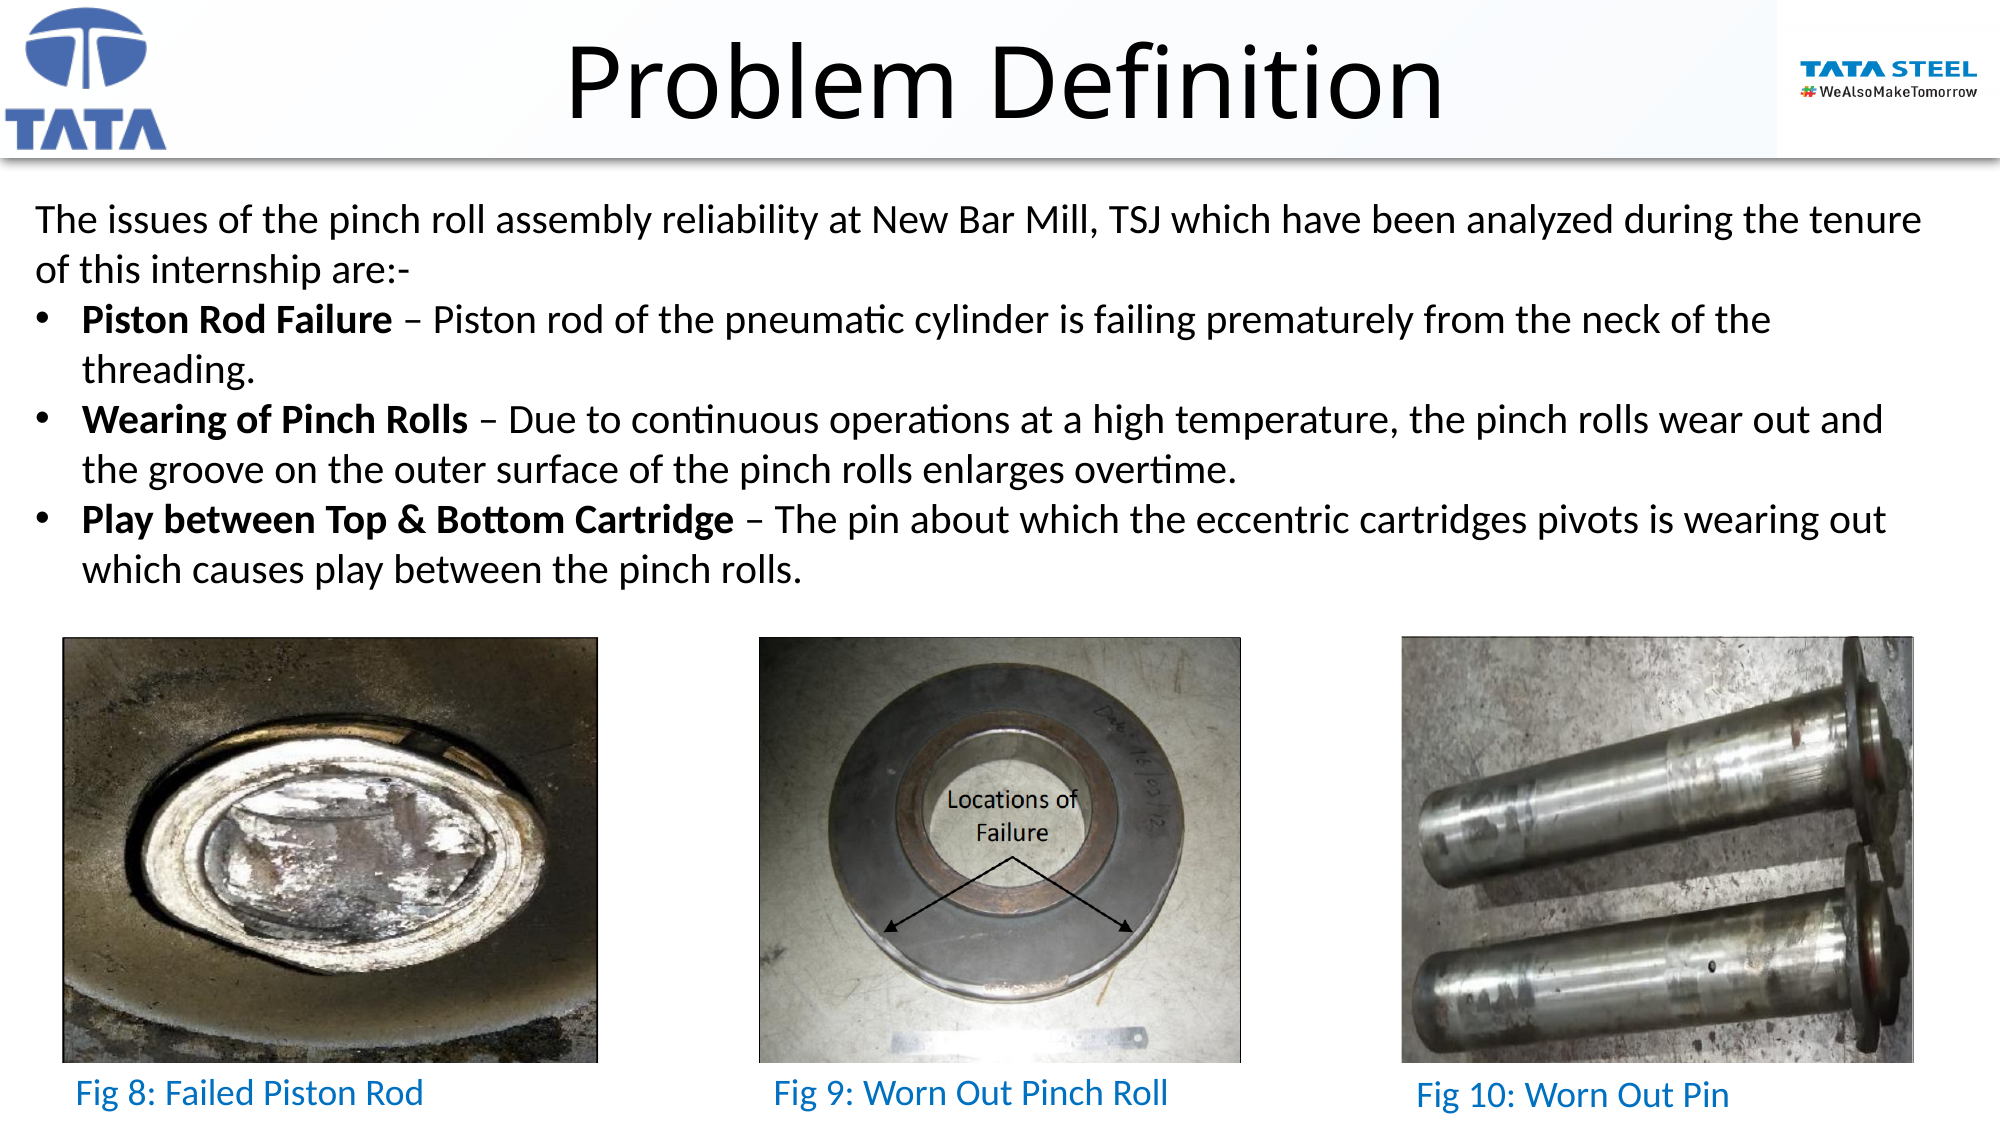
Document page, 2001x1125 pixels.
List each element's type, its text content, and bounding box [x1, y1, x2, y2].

text_box Fig 10: Worn Out Pin [1401, 1062, 1939, 1122]
text_box Problem Definition [172, 0, 1777, 158]
picture [1401, 634, 1914, 1063]
text_box Fig 8: Failed Piston Rod [60, 1063, 599, 1121]
picture [60, 634, 599, 1063]
picture [1777, 0, 2000, 158]
picture [758, 634, 1242, 1063]
text_box Fig 9: Worn Out Pinch Roll [758, 1060, 1297, 1121]
text_box The issues of the pinch roll assembly reliability at New Bar Mill, TSJ which have been analyzed during the tenure of this internship are:- Piston Rod Failure – Piston rod of the pneumatic cylinder is failing prematurely from the neck of the threading. Wearing of Pinch Rolls – Due to continuous operations at a high temperature, the pinch rolls wear out and the groove on the outer surface of the pinch rolls enlarges overtime. Play between Top & Bottom Cartridge – The pin about which the eccentric cartridges pivots is wearing out which causes play between the pinch rolls. [20, 184, 1940, 600]
picture [0, 0, 172, 158]
